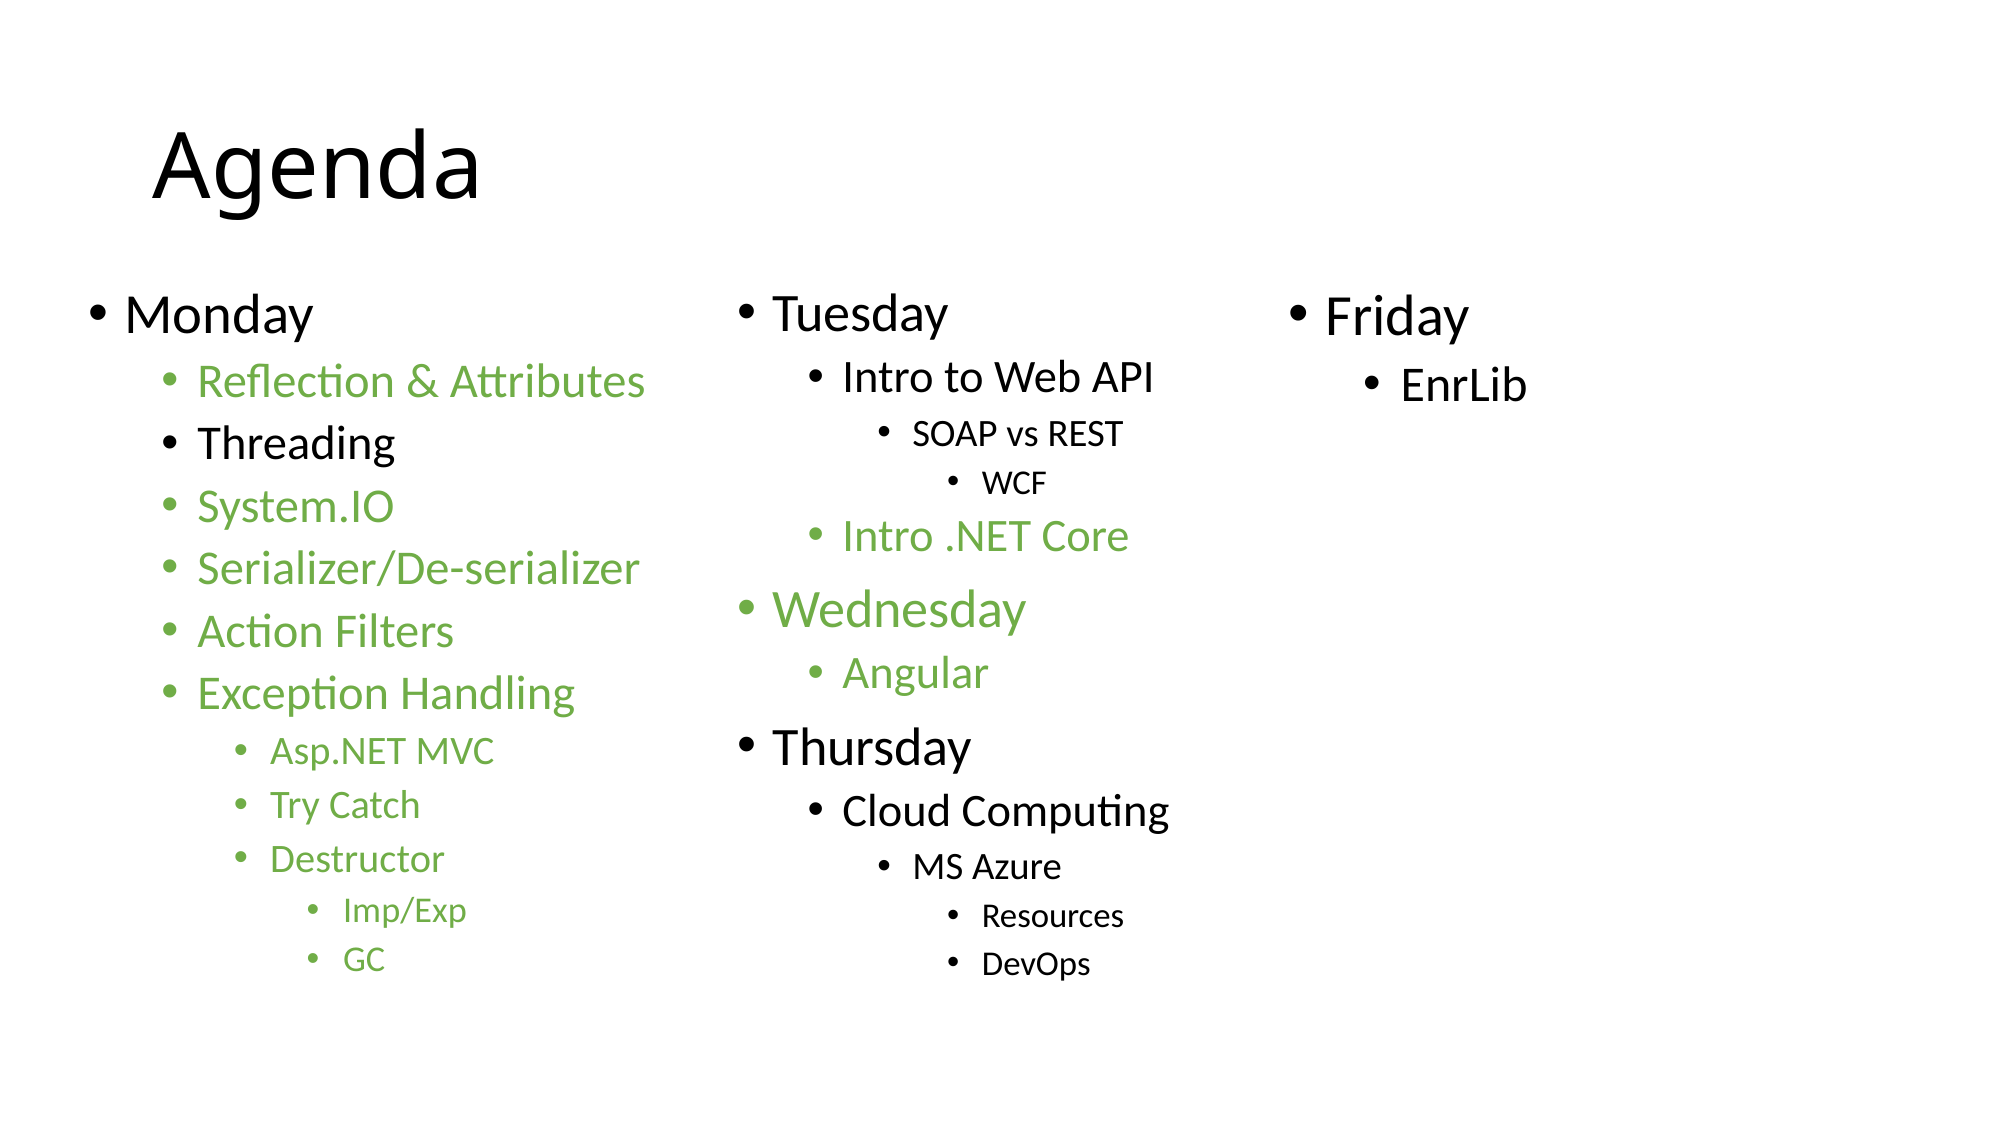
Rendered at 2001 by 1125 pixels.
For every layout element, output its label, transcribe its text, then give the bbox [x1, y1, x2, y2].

list Monday Reflection & Attributes Threading System.IO Serializer/De-serializer Action Filters Exception Handling Asp.NET MVC Try Catch Destructor Imp/Exp GC [73, 277, 688, 992]
title Agenda [137, 59, 1863, 278]
text_box Tuesday Intro to Web API SOAP vs REST WCF Intro .NET Core Wednesday Angular Thursday Cloud Computing MS Azure Resources DevOps [722, 277, 1273, 992]
text_box Friday EnrLib [1273, 277, 1863, 992]
